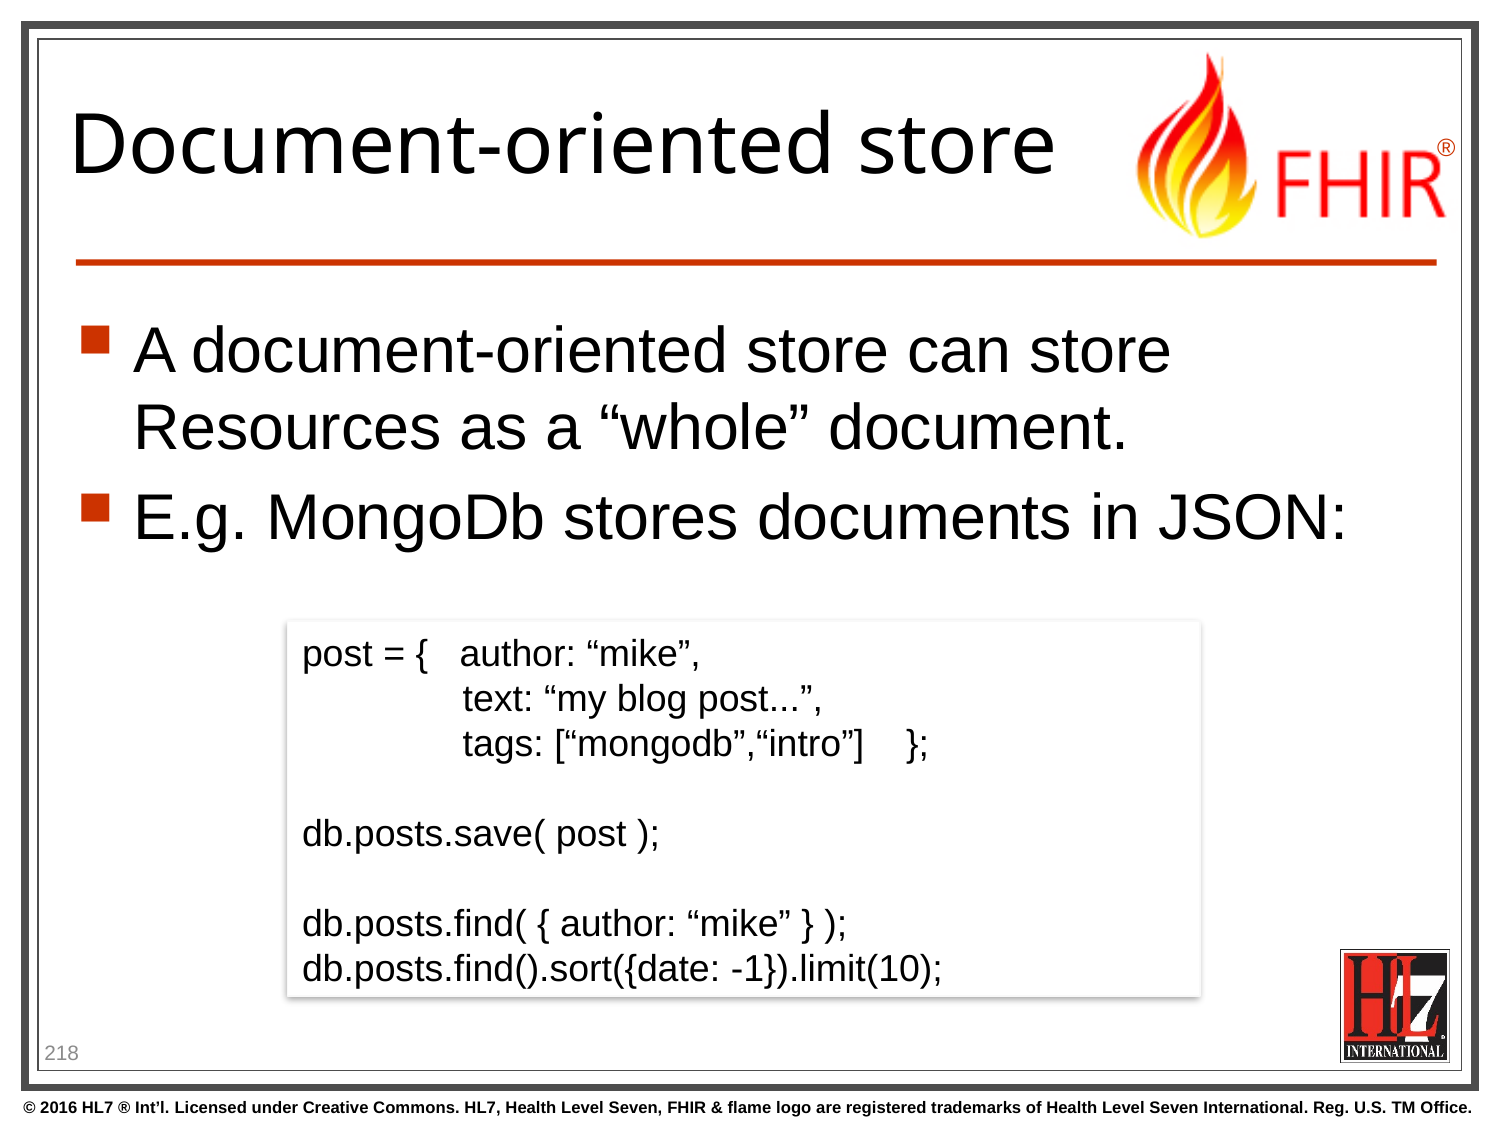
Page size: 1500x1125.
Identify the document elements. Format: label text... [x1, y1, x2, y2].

picture [1124, 42, 1458, 249]
picture [1340, 949, 1450, 1063]
list A document-oriented store can store Resources as a “whole” document. E.g. MongoDb stores documents in JSON: [62, 299, 1438, 550]
title Document-oriented store [53, 54, 1200, 244]
slide_number 218 [29, 1034, 148, 1071]
text_box post = { author: “mike”, text: “my blog post...”, tags: [“mongodb”,“intro”] }; db.posts.save( post ); db.posts.find( { author: “mike” } ); db.posts.find().sort({date: -1}).limit(10); [287, 620, 1201, 997]
